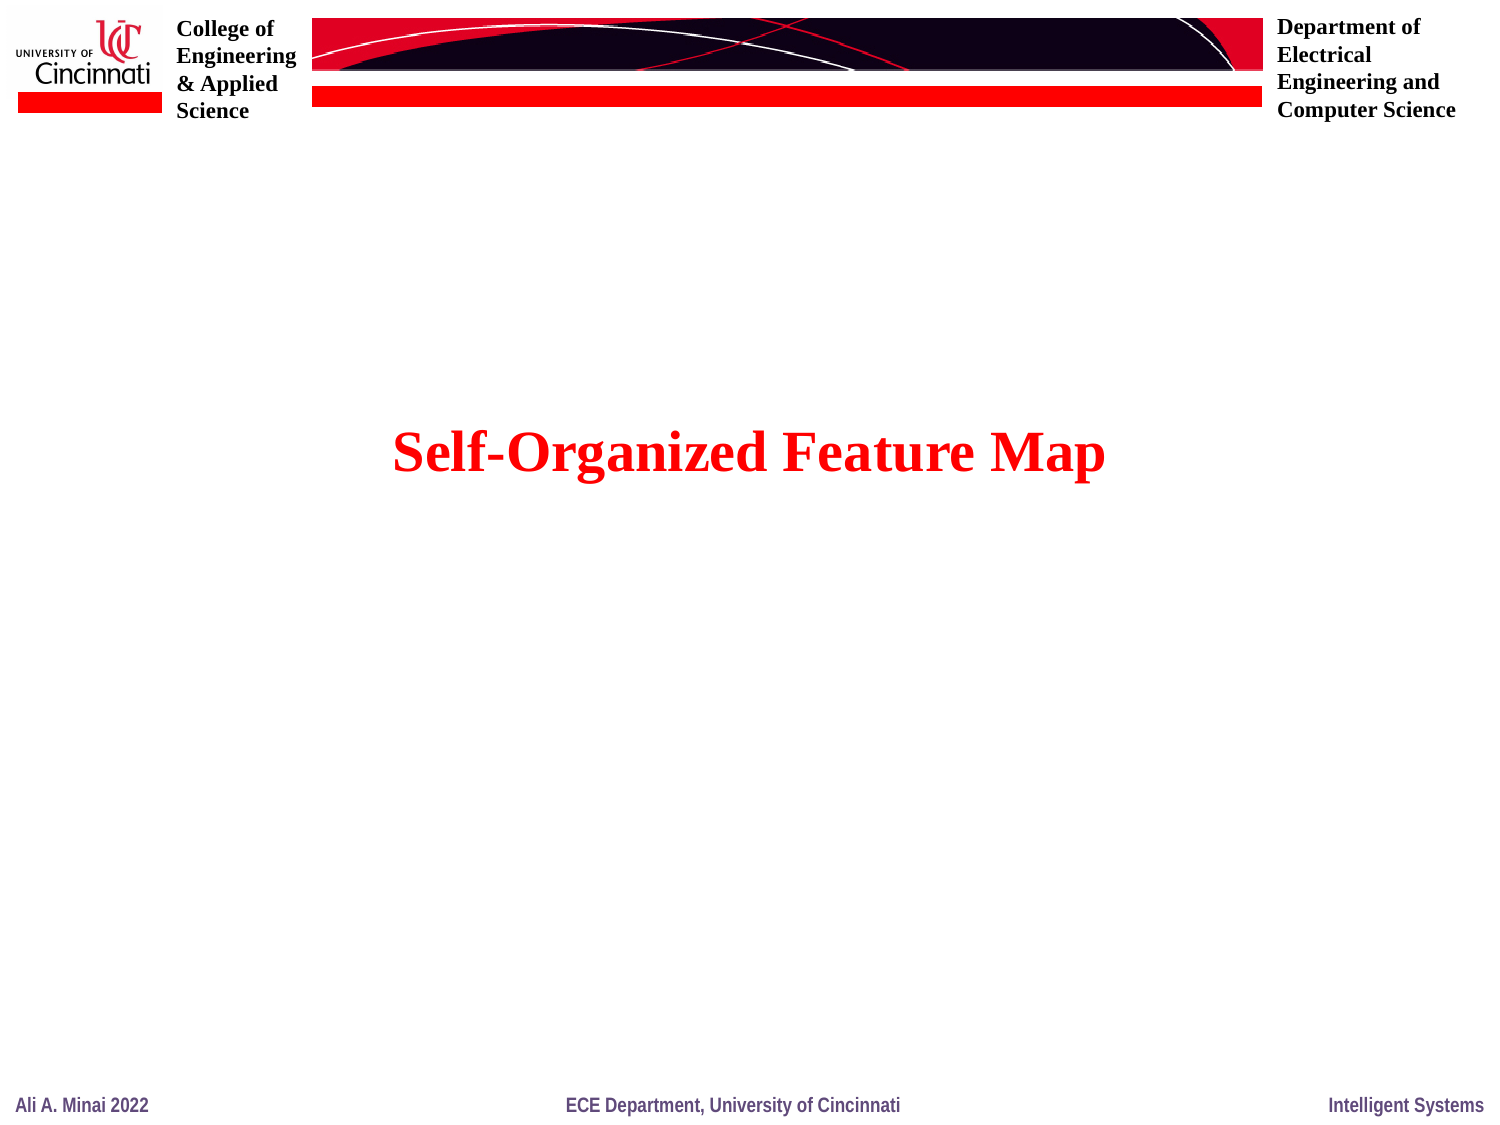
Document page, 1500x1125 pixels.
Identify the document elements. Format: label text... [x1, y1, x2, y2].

picture [6, 5, 163, 99]
picture [312, 18, 1263, 71]
text_box Self-Organized Feature Map [377, 406, 1123, 491]
